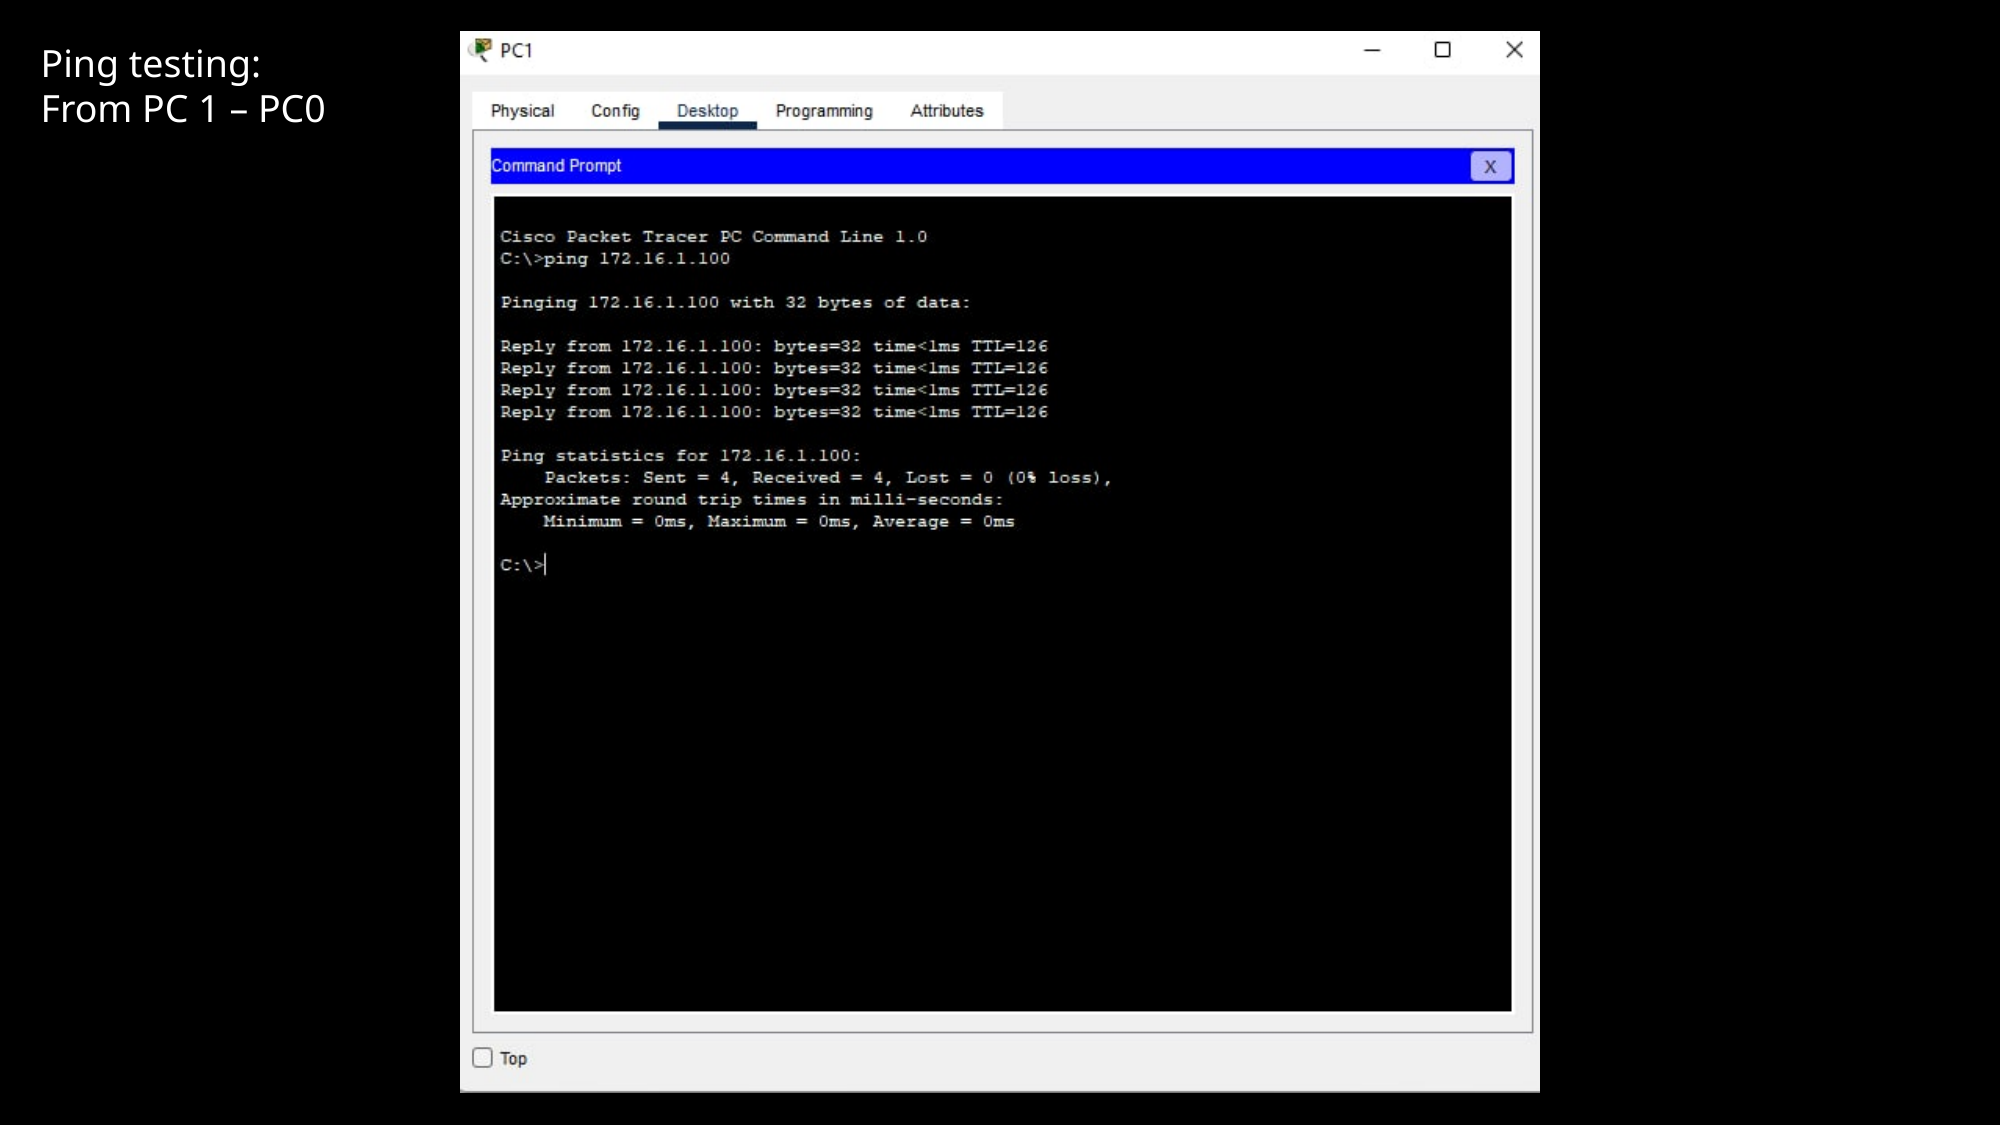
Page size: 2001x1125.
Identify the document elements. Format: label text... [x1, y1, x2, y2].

text_box Ping testing: From PC 1 – PC0 [25, 32, 460, 138]
picture [460, 31, 1540, 1093]
